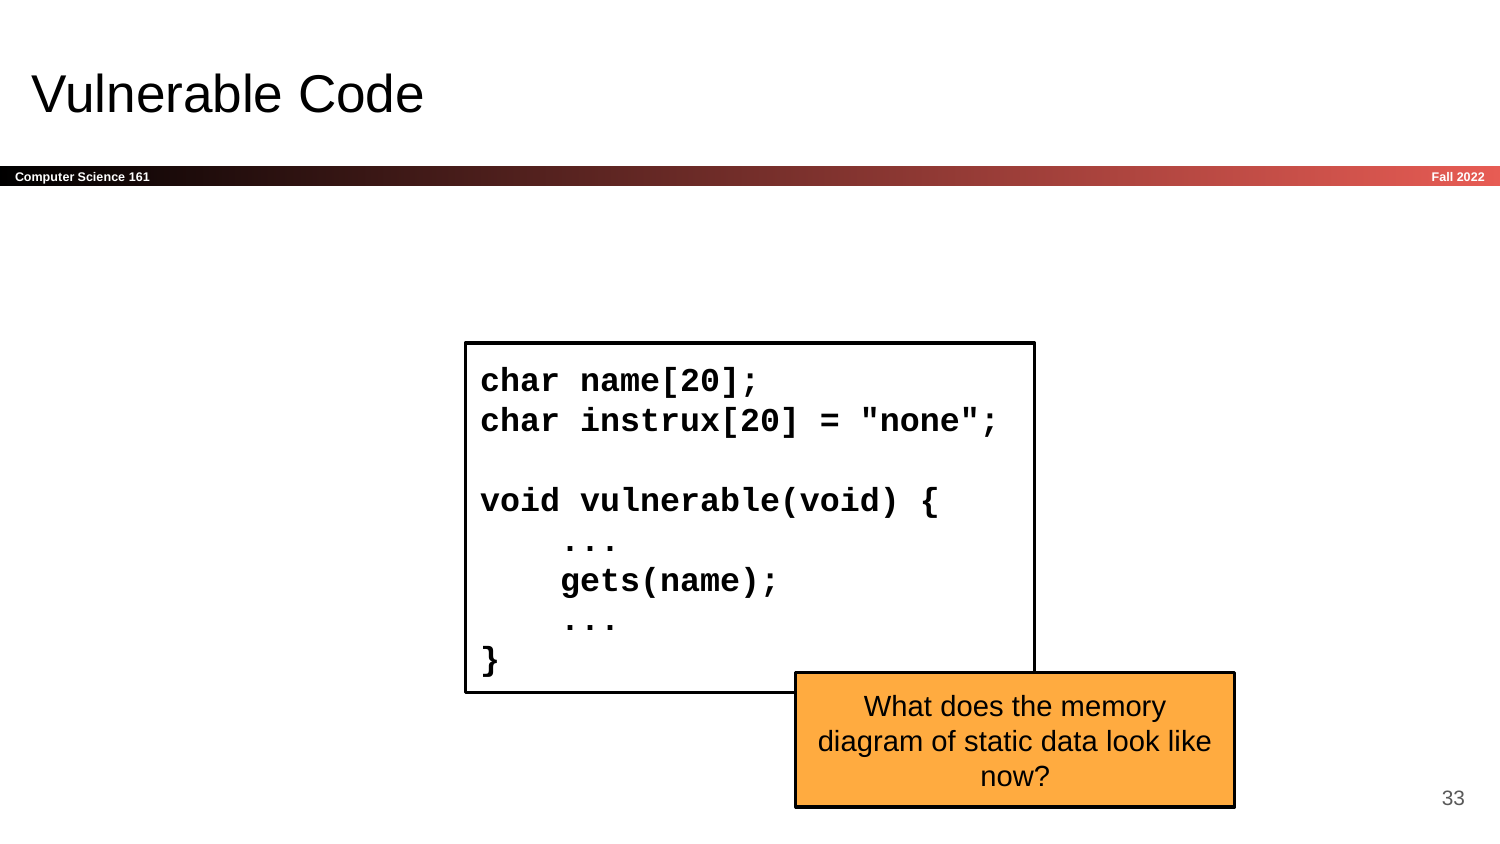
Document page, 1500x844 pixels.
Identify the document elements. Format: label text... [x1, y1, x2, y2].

title Vulnerable Code [16, 44, 1415, 139]
text_box What does the memory diagram of static data look like now? [795, 672, 1235, 807]
text_box char name[20]; char instrux[20] = "none"; void vulnerable(void) { ... gets(name); ... } [465, 343, 1035, 693]
slide_number ‹#› [1389, 764, 1480, 830]
